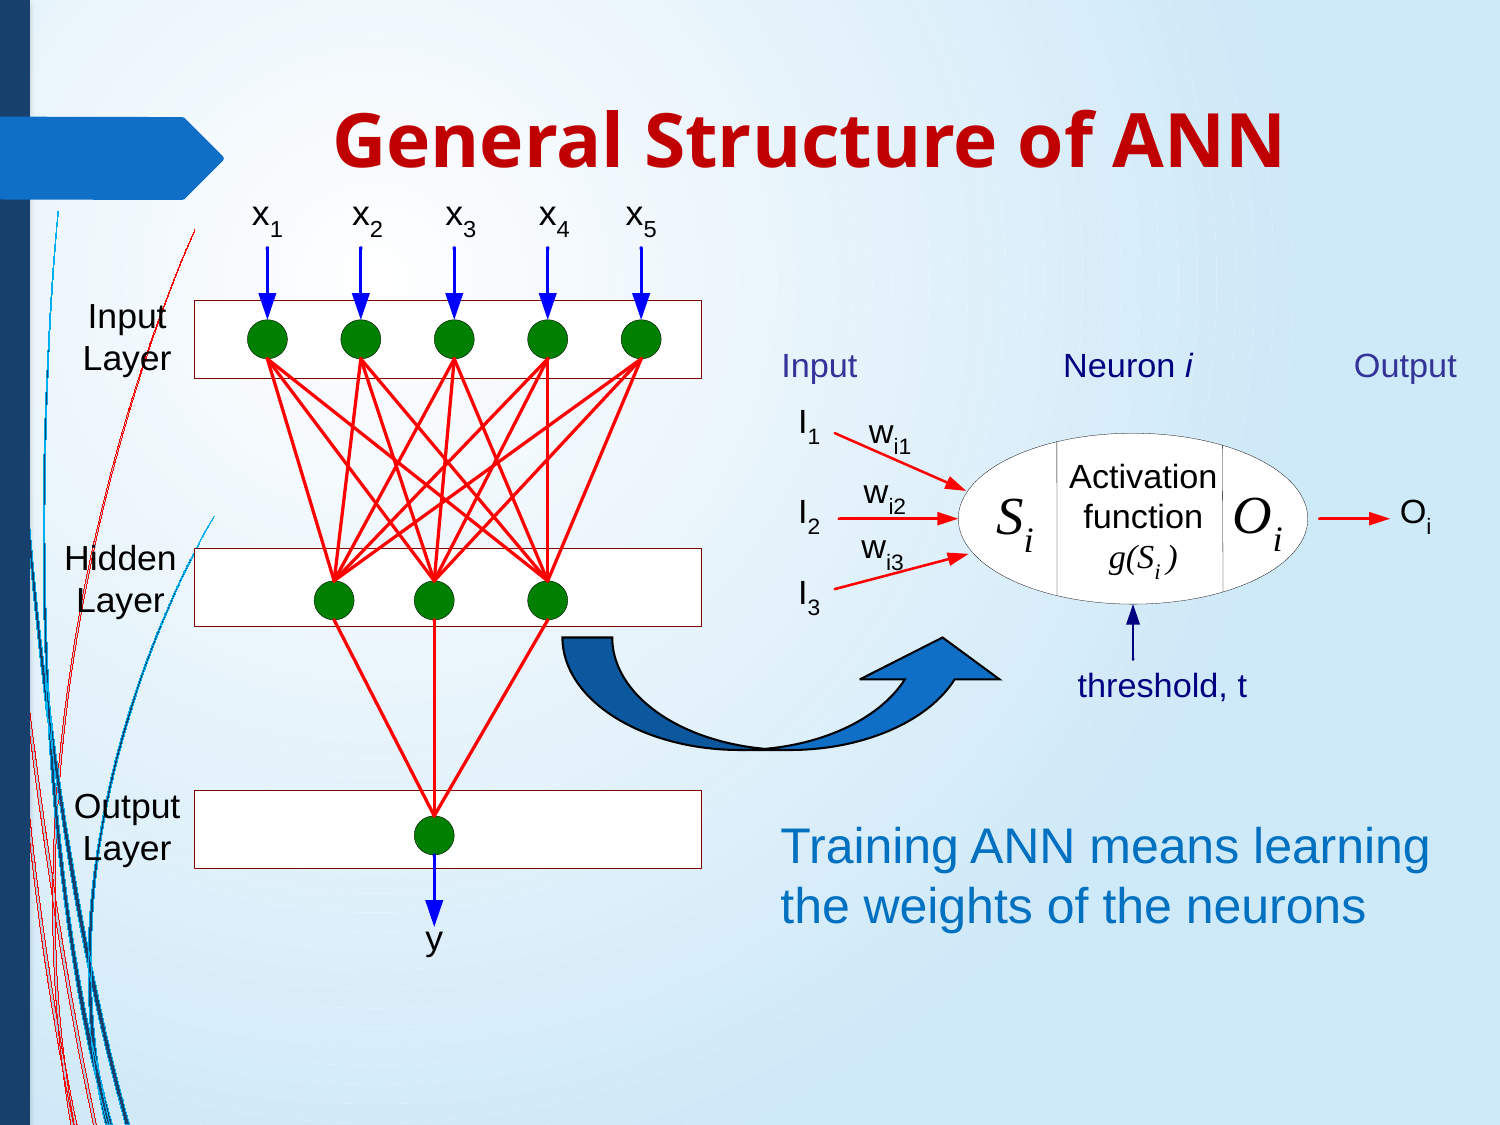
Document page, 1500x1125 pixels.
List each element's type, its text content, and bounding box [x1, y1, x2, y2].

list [749, 324, 1476, 729]
text_box [708, 737, 873, 751]
title General Structure of ANN [317, 85, 1399, 227]
text_box Training ANN means learning the weights of the neurons [765, 806, 1460, 942]
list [62, 187, 704, 963]
